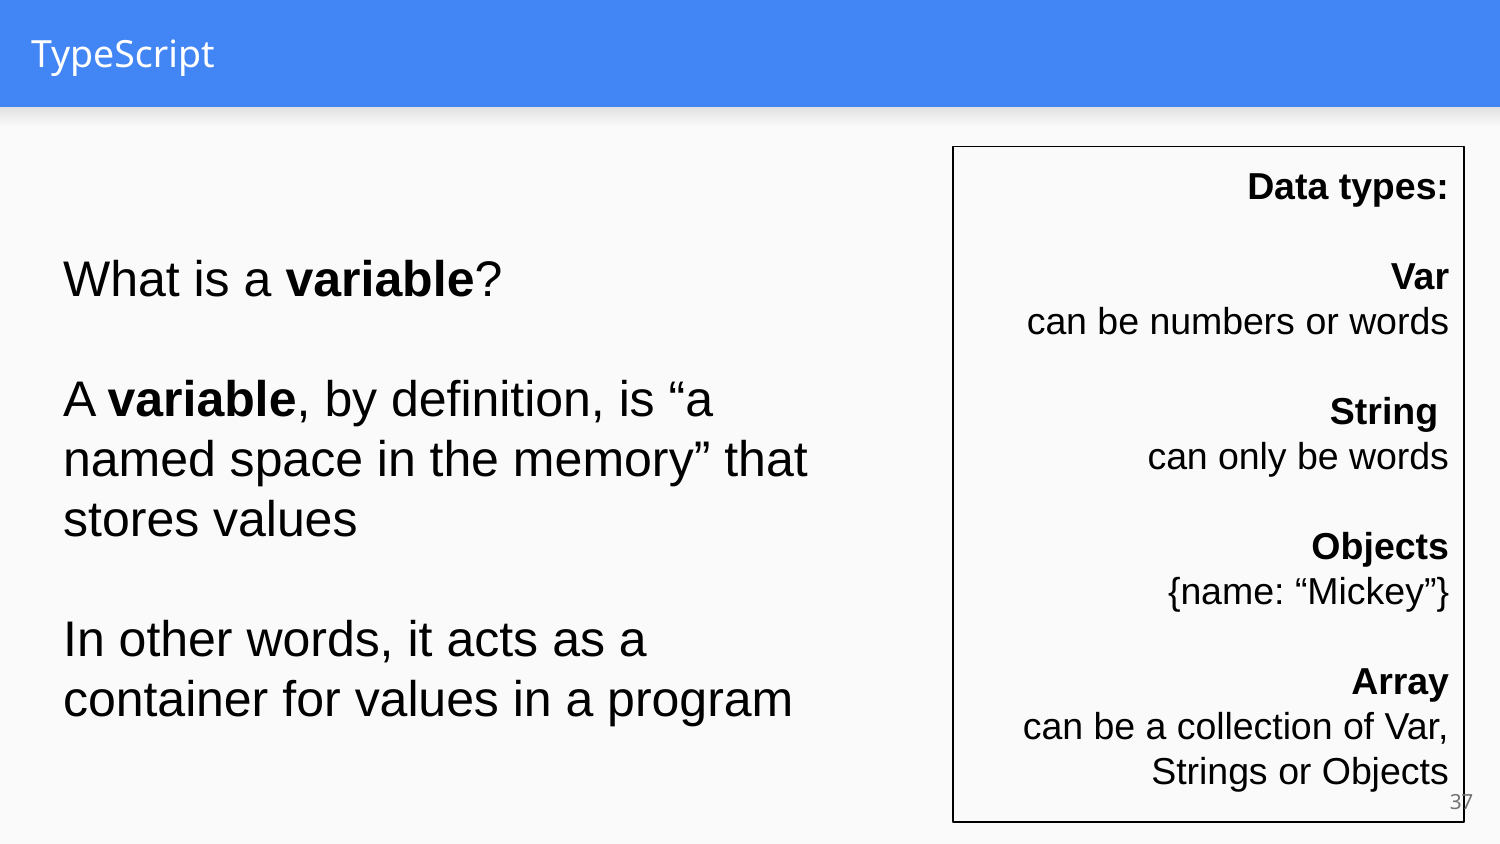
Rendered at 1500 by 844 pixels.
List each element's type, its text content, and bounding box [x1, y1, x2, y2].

slide_number 37 [1398, 770, 1489, 835]
text_box What is a variable? A variable, by definition, is “a named space in the memory” that stores values In other words, it acts as a container for values in a program [48, 231, 873, 774]
title TypeScript [16, 2, 1464, 102]
text_box Data types: Var can be numbers or words String can only be words Objects {name: “Mickey”} Array can be a collection of Var, Strings or Objects [953, 146, 1464, 822]
